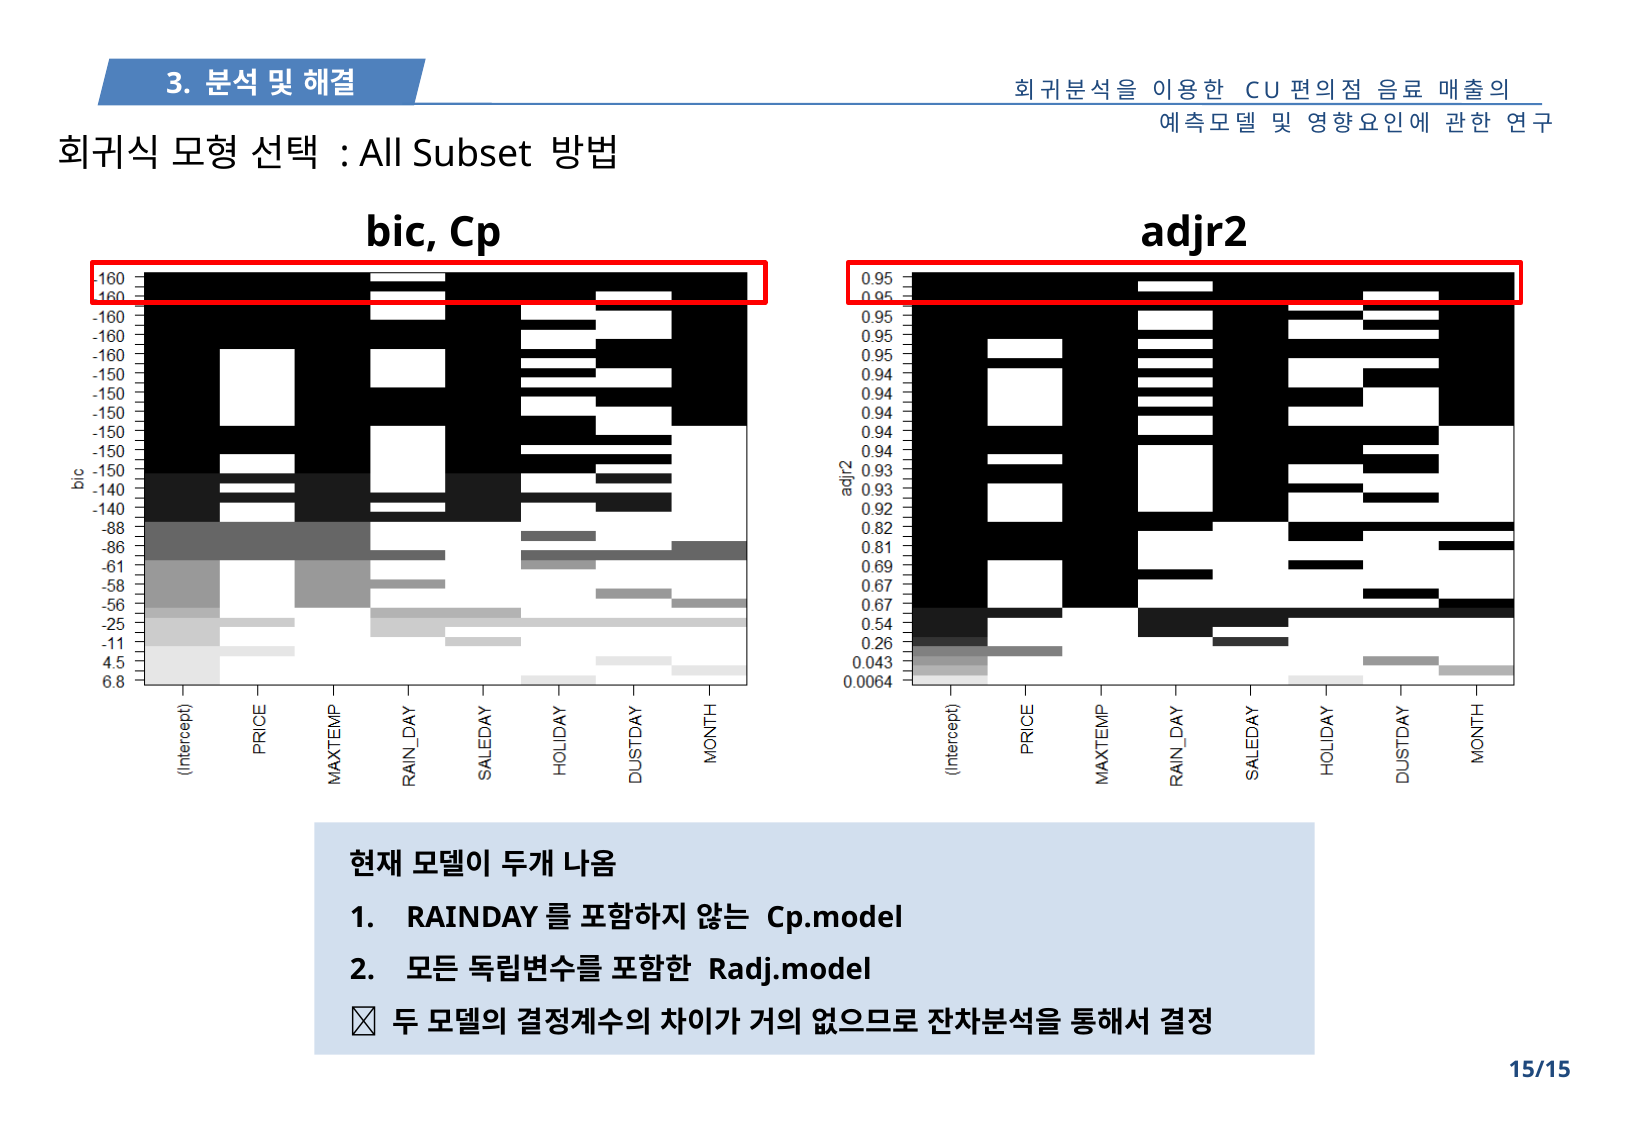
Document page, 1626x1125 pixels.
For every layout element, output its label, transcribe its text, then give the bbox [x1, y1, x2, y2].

picture [46, 260, 807, 823]
text_box 회귀식 모형 선택 : All Subset 방법 [42, 122, 664, 182]
text_box adjr2 [1110, 197, 1278, 259]
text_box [314, 822, 1315, 1055]
picture [814, 260, 1575, 823]
text_box bic, Cp [349, 197, 518, 259]
